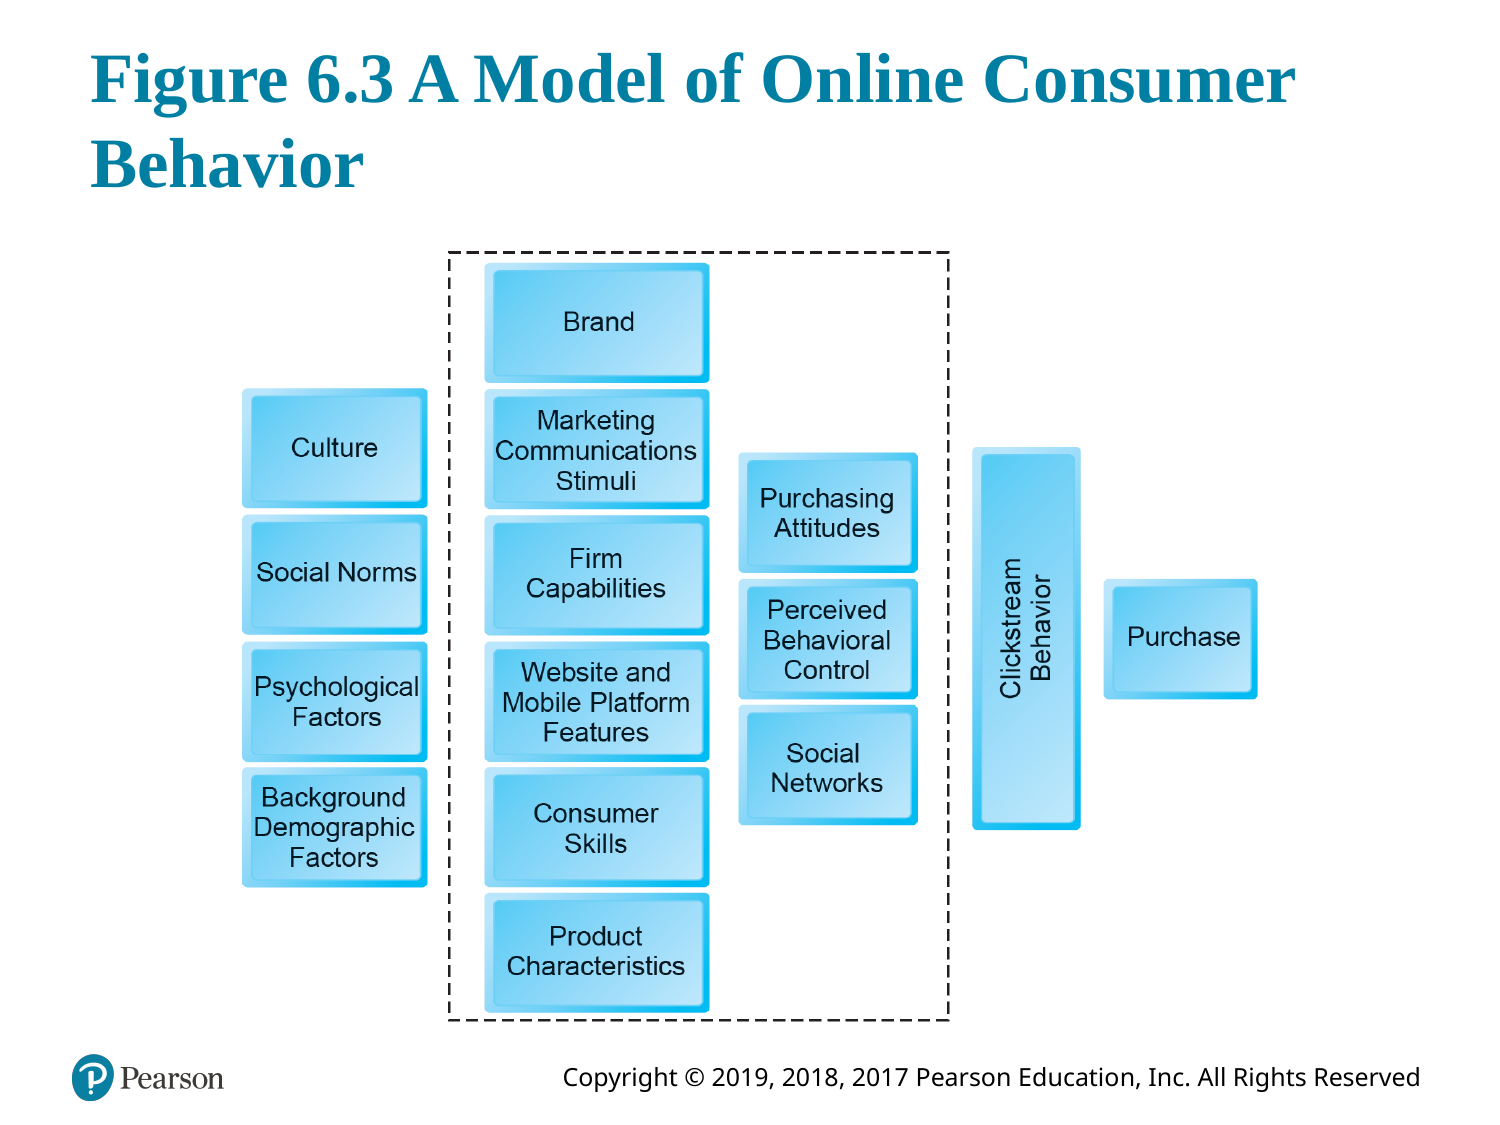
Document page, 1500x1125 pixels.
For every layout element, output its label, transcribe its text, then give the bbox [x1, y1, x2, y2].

picture [242, 251, 1258, 1022]
title Figure 6.3 A Model of Online Consumer Behavior [75, 41, 1425, 217]
picture [98, 1054, 224, 1101]
picture [72, 1054, 88, 1070]
picture [80, 1063, 106, 1088]
picture [72, 1087, 83, 1101]
